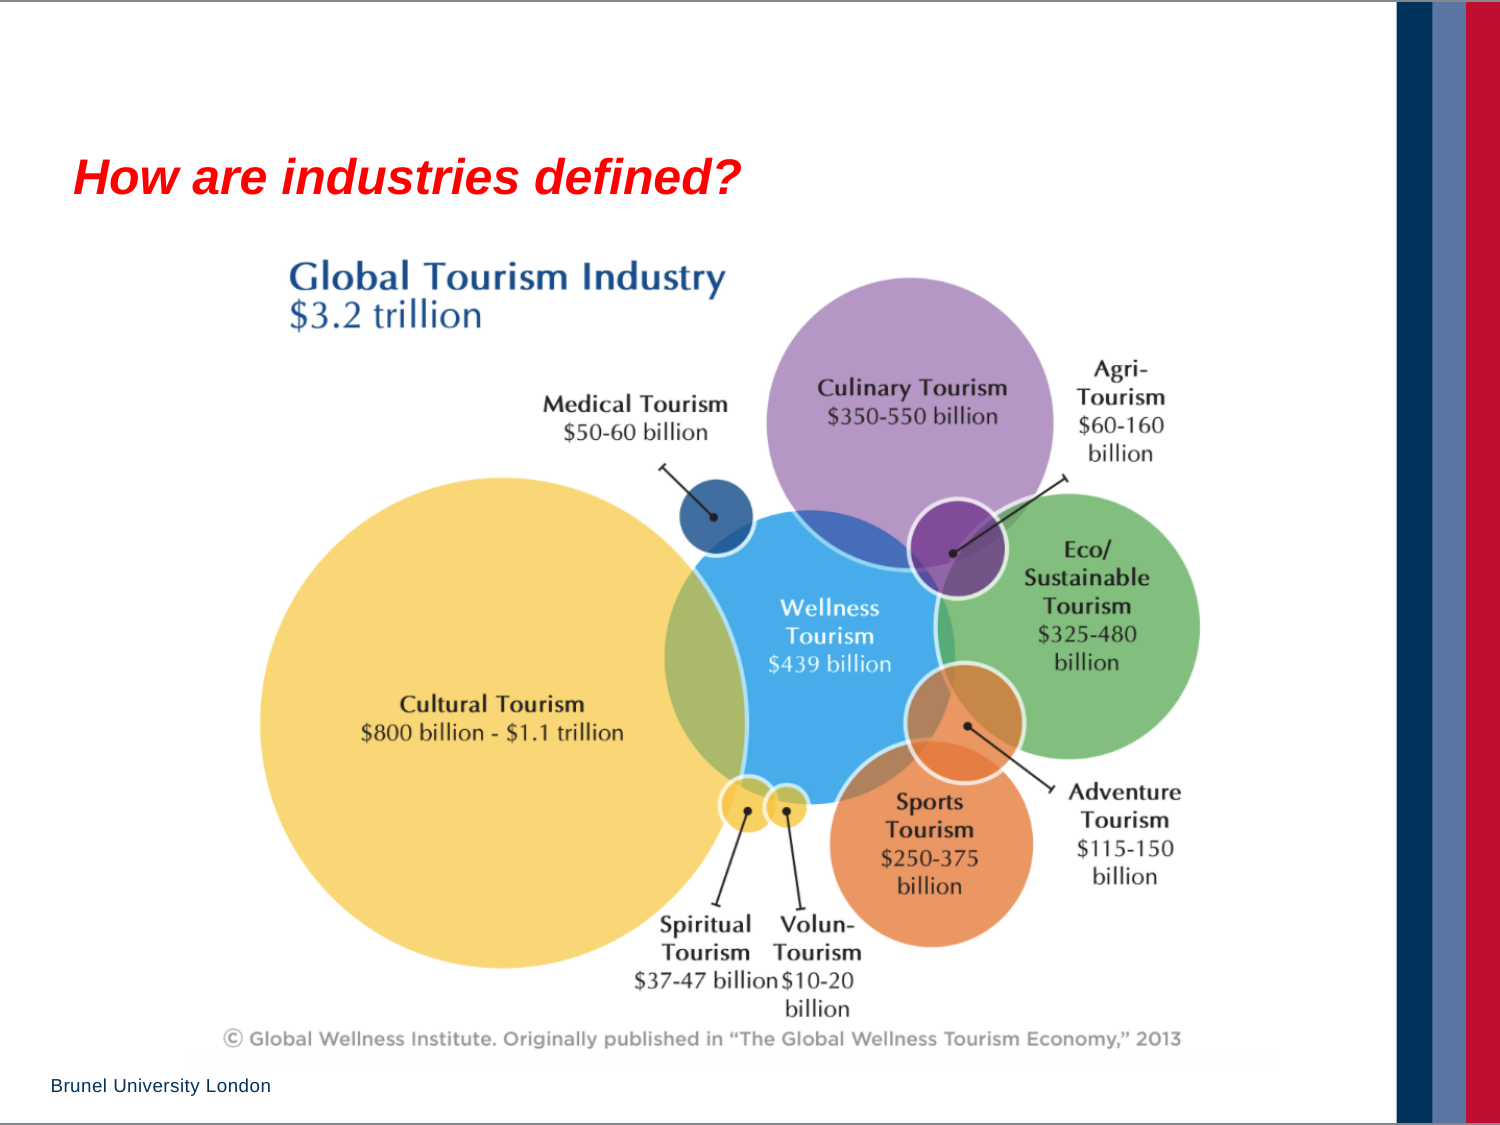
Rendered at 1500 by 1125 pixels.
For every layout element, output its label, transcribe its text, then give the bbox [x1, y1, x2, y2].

picture [191, 243, 1274, 1071]
text_box How are industries defined? [58, 137, 1482, 213]
text_box [0, 0, 1500, 1125]
